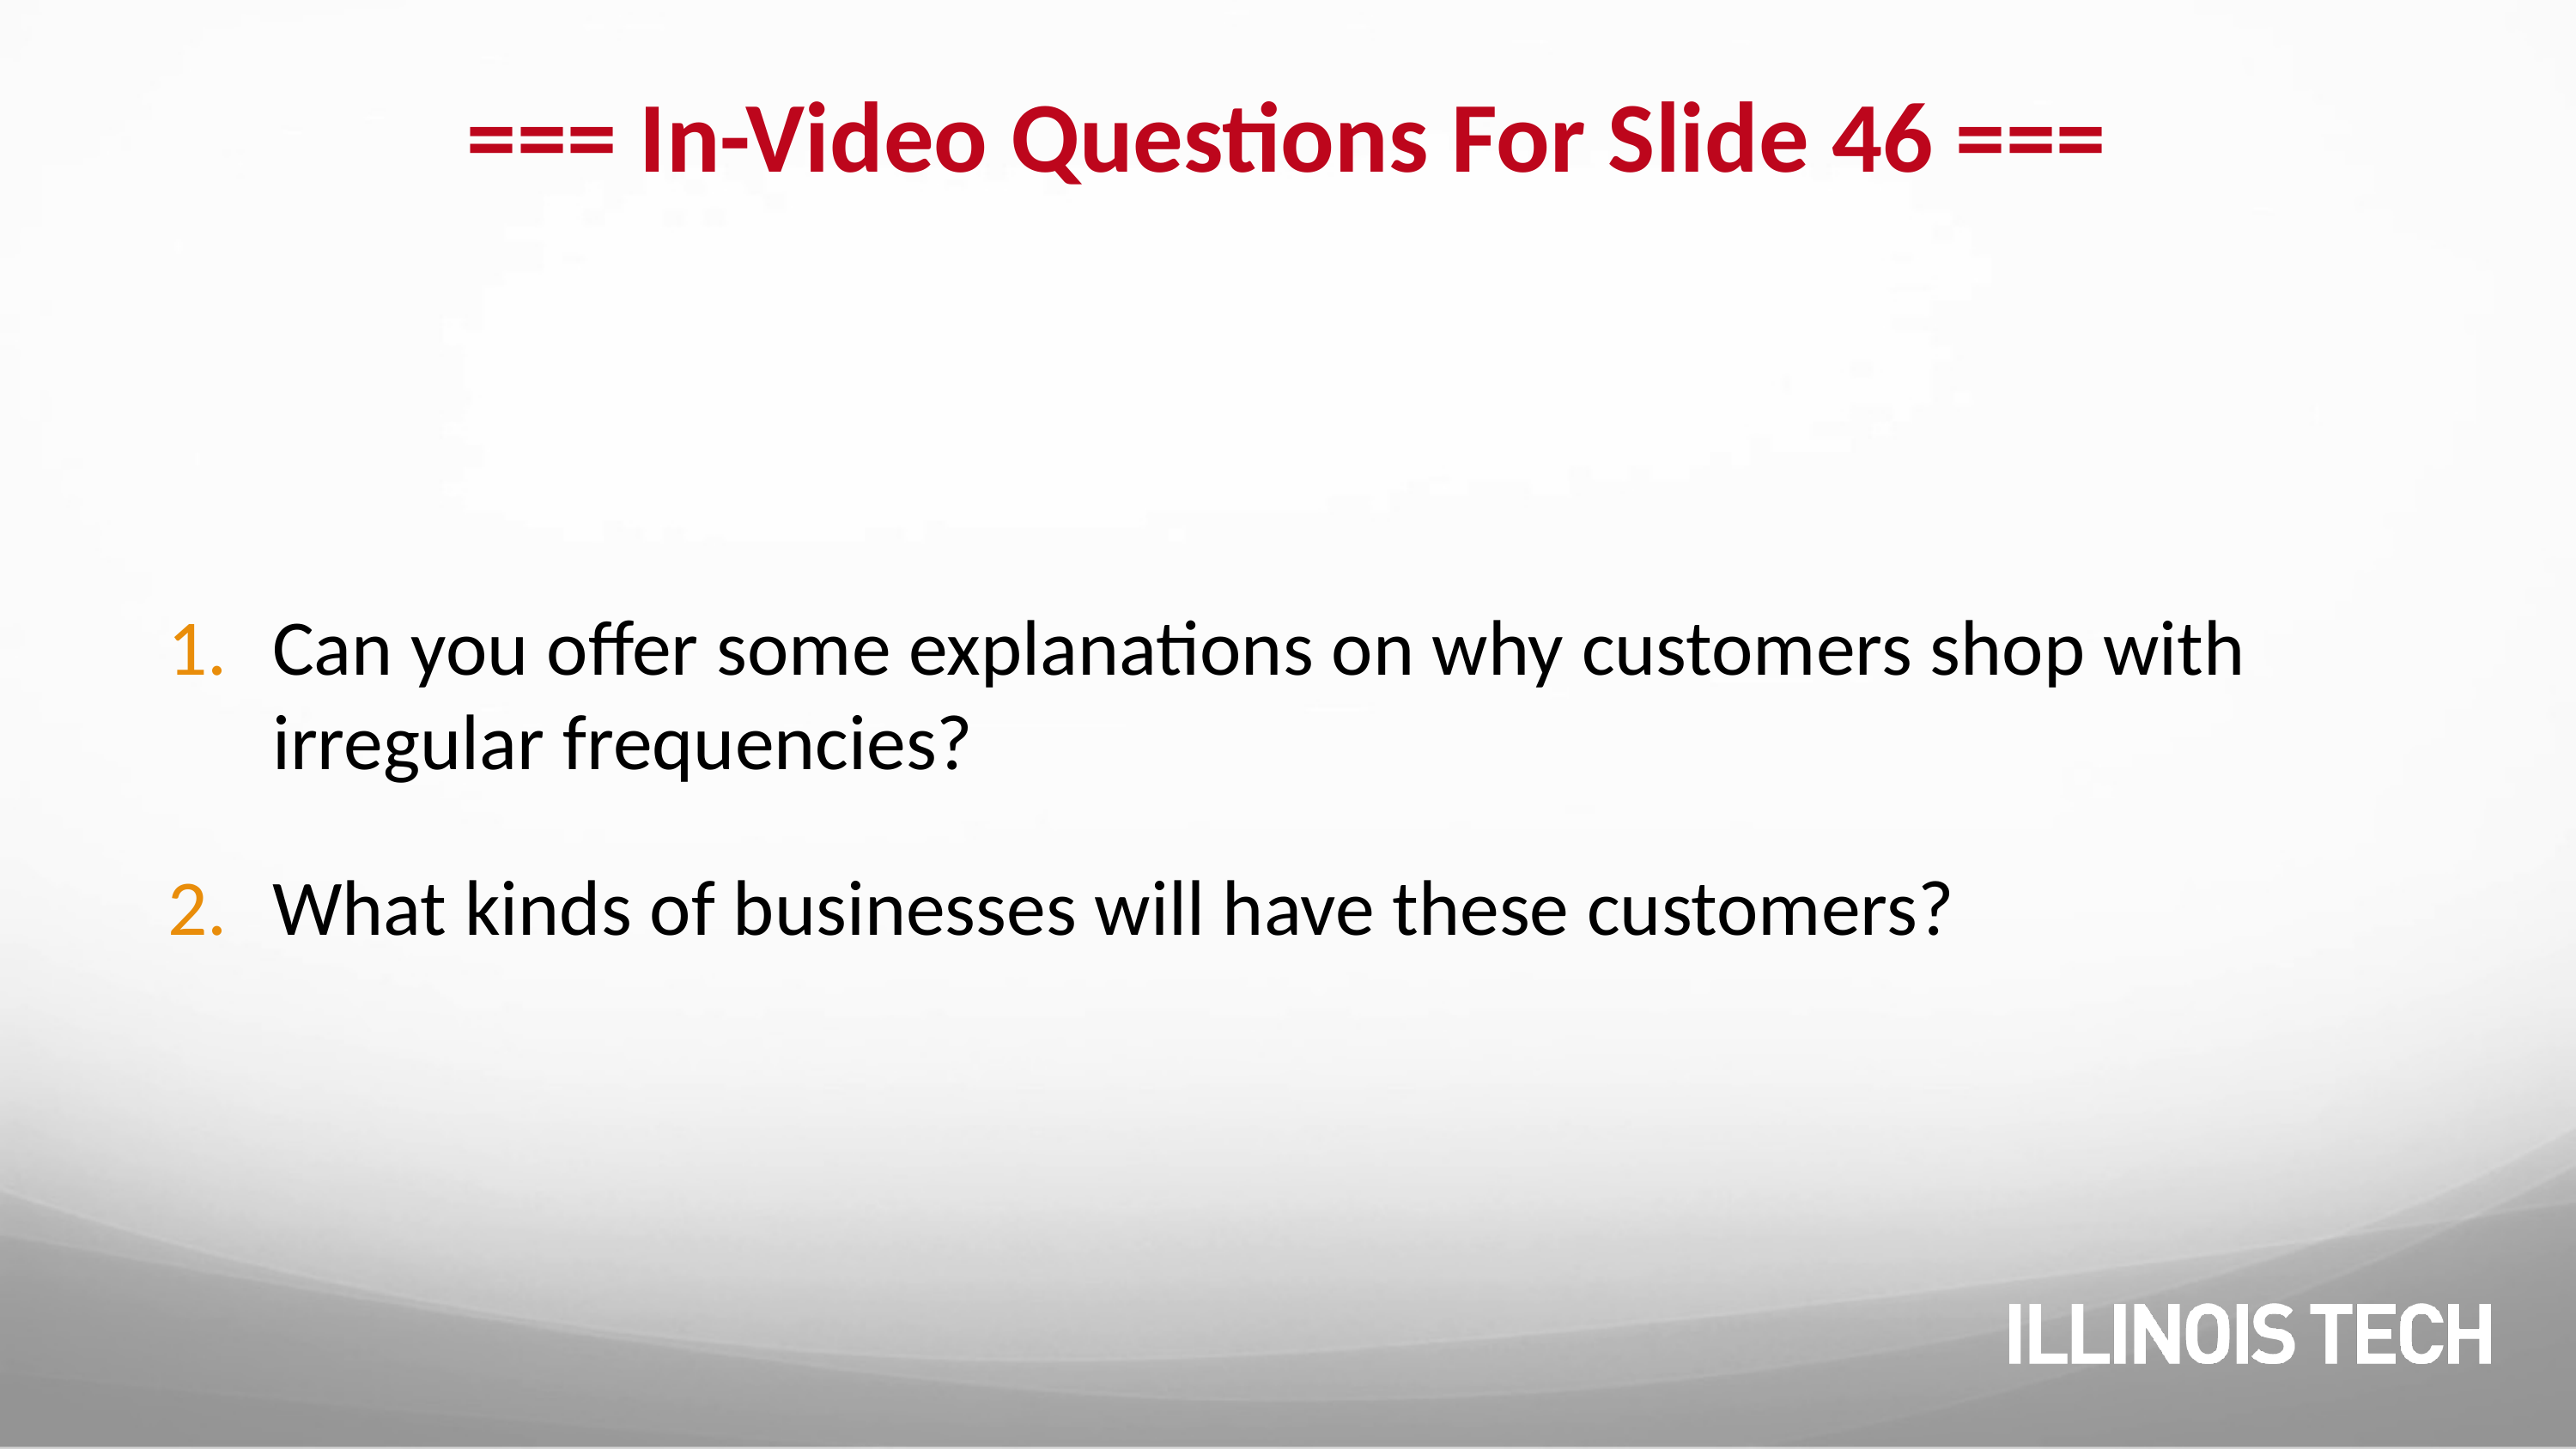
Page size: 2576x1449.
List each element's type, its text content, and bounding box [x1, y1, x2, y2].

list Can you offer some explanations on why customers shop with irregular frequencies? What kinds of businesses will have these customers? [155, 288, 2421, 1259]
picture [0, 0, 2576, 1449]
title === In-Video Questions For Slide 46 === [155, 22, 2421, 241]
